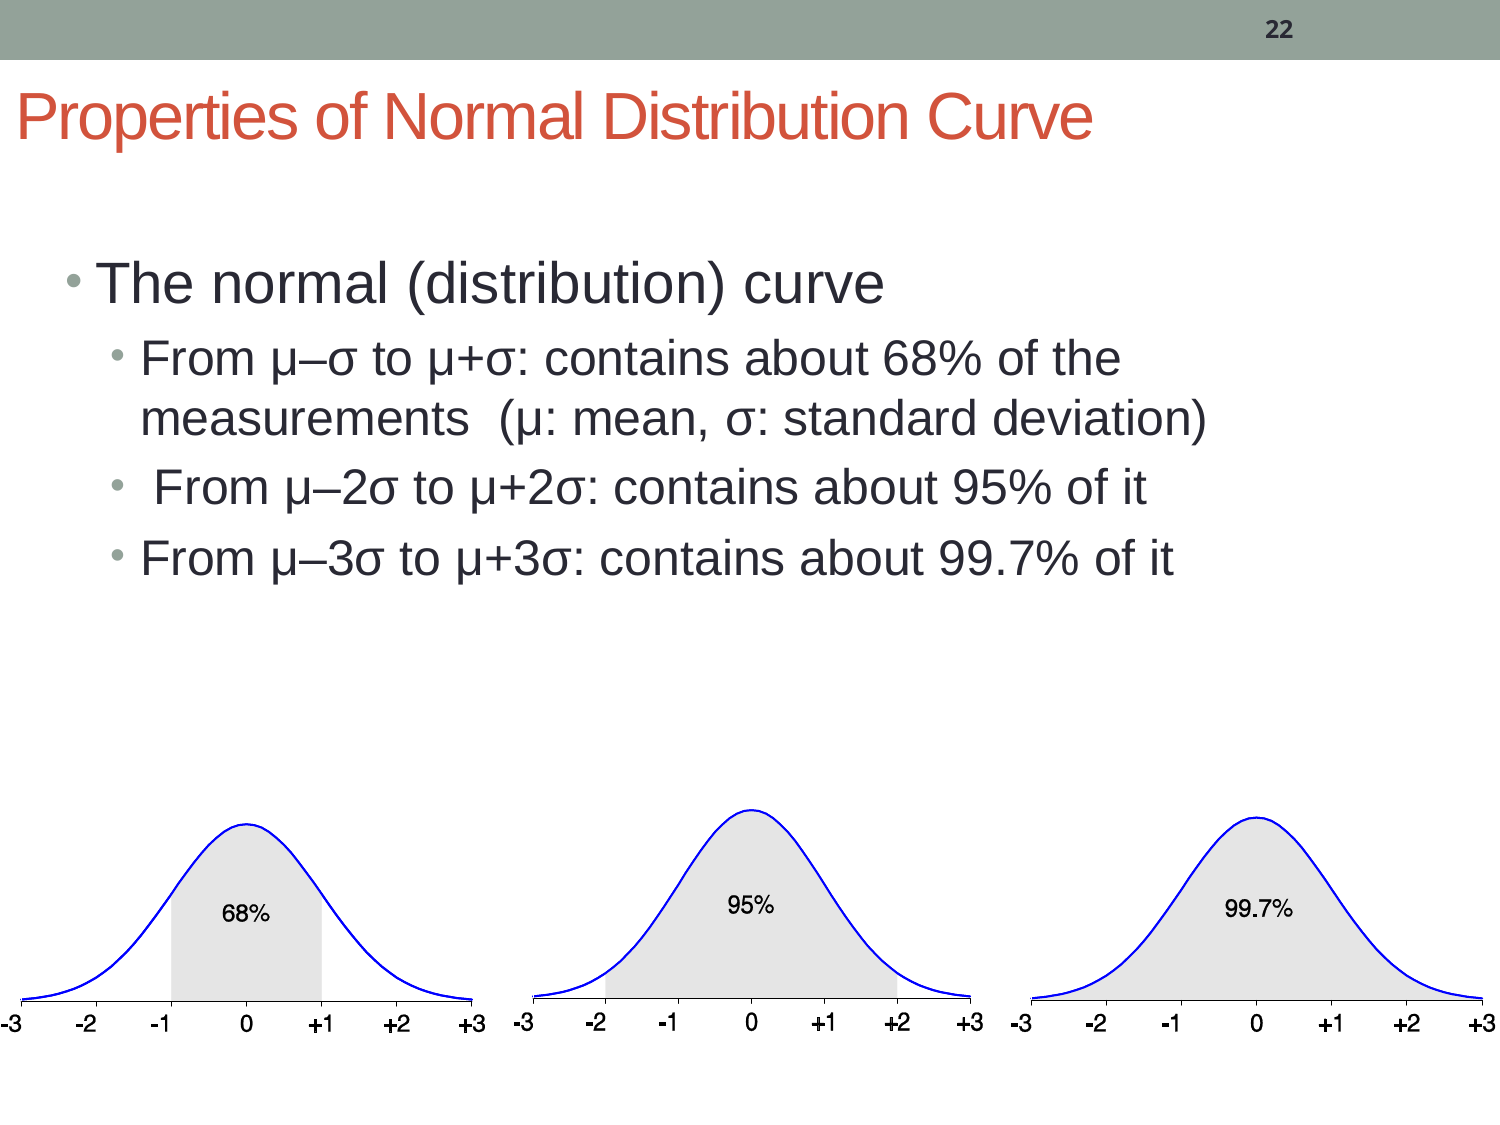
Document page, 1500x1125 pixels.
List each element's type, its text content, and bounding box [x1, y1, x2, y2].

picture [1009, 624, 1500, 1038]
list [0, 637, 491, 1038]
list The normal (distribution) curve From μ–σ to μ+σ: contains about 68% of the measurements (μ: mean, σ: standard deviation) From μ–2σ to μ+2σ: contains about 95% of it From μ–3σ to μ+3σ: contains about 99.7% of it [50, 237, 1475, 650]
title Properties of Normal Distribution Curve [0, 62, 1500, 163]
slide_number 22 [1250, 3, 1425, 57]
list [512, 611, 988, 1037]
